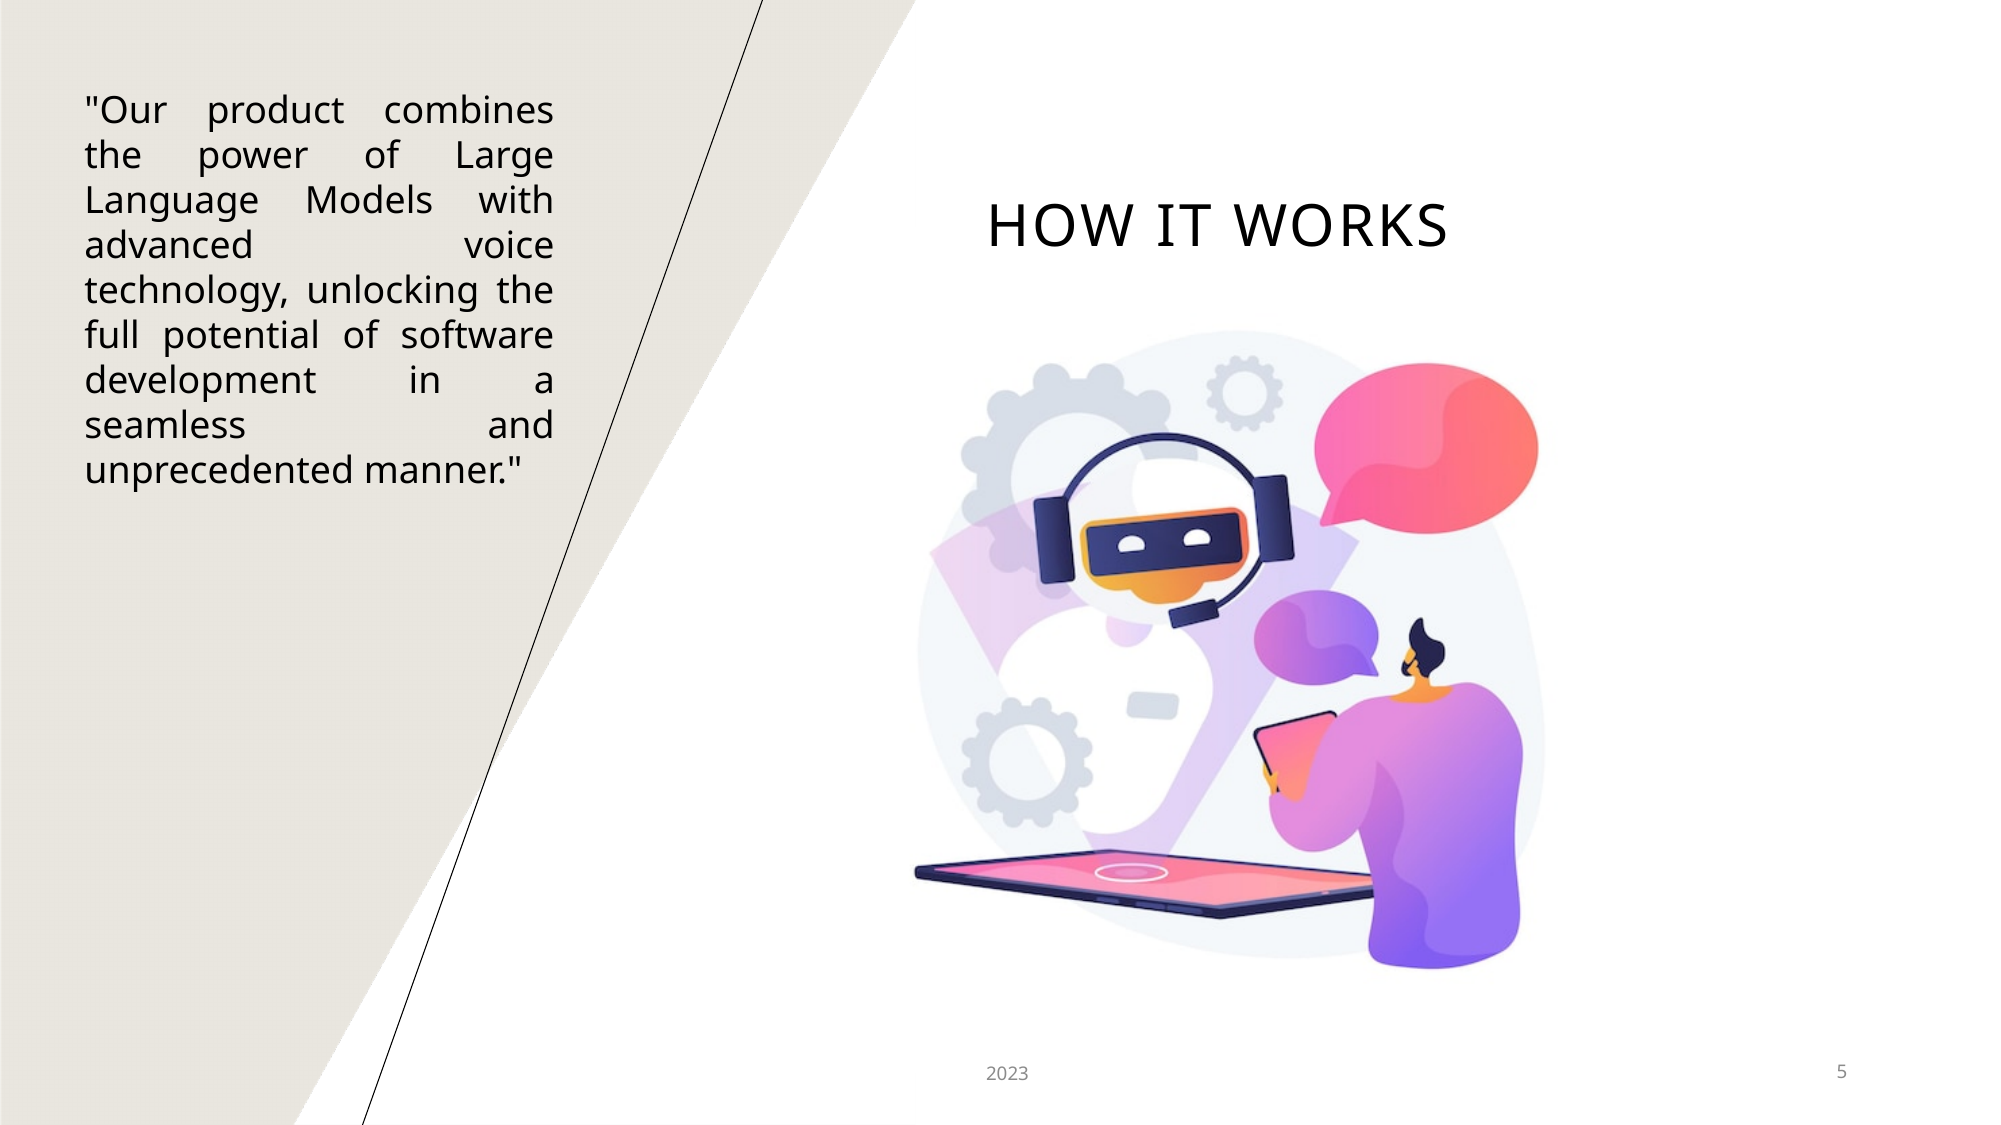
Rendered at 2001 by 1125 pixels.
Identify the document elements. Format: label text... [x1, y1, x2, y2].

picture [364, 0, 1647, 1125]
title How it works [971, 189, 1863, 328]
slide_number 2023 [971, 1073, 1127, 1103]
text_box "Our product combines the power of Large Language Models with advanced voice technology, unlocking the full potential of software development in a seamless and unprecedented manner." [69, 79, 570, 499]
slide_number 5 [1755, 1042, 1863, 1103]
picture [0, 0, 761, 1125]
